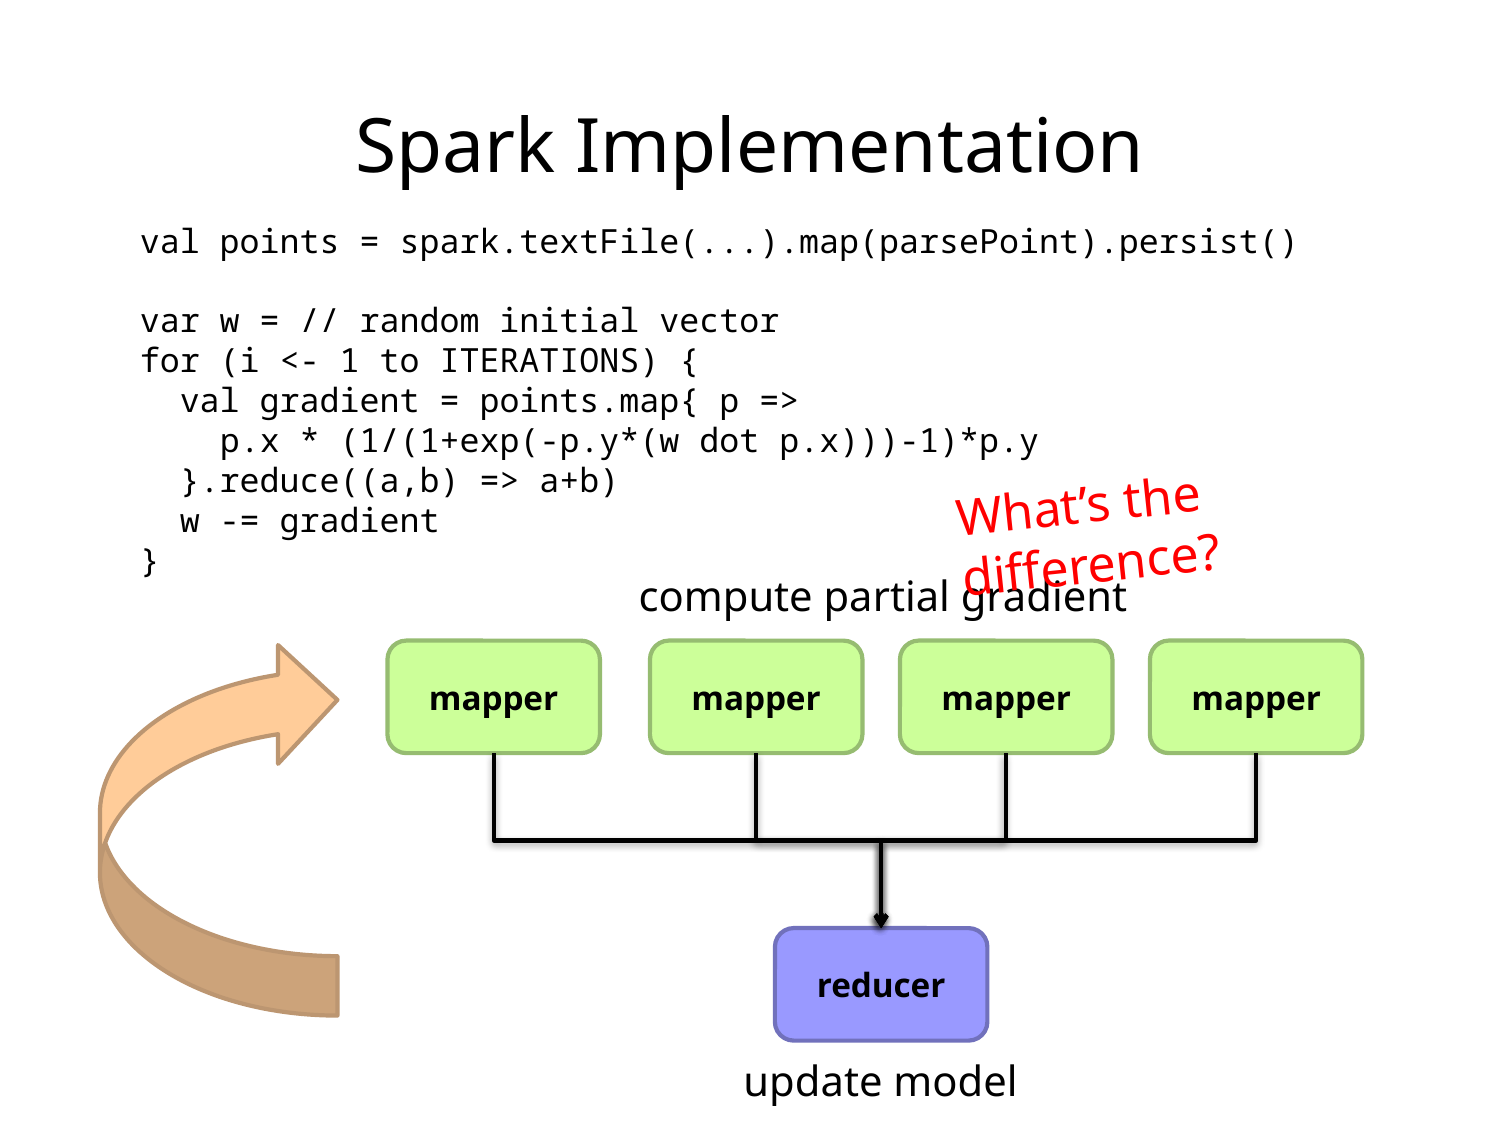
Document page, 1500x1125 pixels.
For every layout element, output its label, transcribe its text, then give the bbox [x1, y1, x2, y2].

text_box mapper [385, 638, 598, 756]
text_box reducer [779, 925, 983, 1043]
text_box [731, 777, 854, 904]
text_box mapper [653, 638, 865, 756]
text_box val points = spark.textFile(...).map(parsePoint).persist() var w = // random initial vector for (i <- 1 to ITERATIONS) { val gradient = points.map{ p => p.x * (1/(1+exp(-p.y*(w dot p.x)))-1)*p.y }.reduce((a,b) => a+b) w -= gradient } [125, 212, 1363, 587]
text_box [97, 643, 340, 1018]
text_box mapper [897, 638, 1113, 756]
text_box update model [728, 1046, 1043, 1112]
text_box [599, 646, 776, 1035]
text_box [855, 777, 975, 904]
text_box What’s the difference? [937, 428, 1449, 615]
text_box Spark Implementation [0, 90, 1500, 203]
text_box compute partial gradient [623, 562, 1142, 628]
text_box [980, 652, 1157, 1029]
text_box mapper [1149, 638, 1365, 756]
